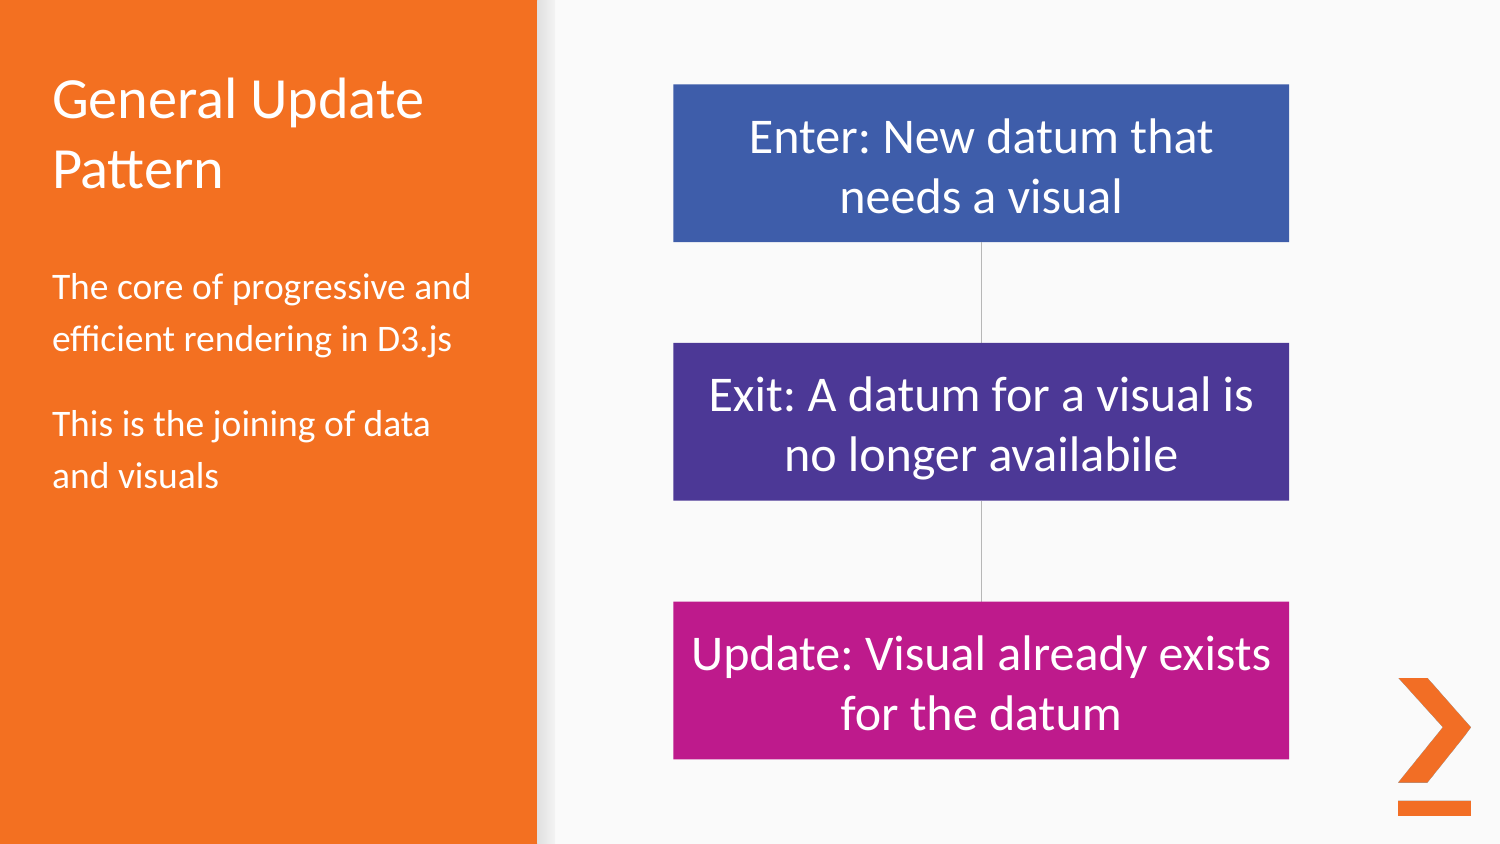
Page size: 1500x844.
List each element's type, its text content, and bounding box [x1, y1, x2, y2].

title Exit: A datum for a visual is no longer availabile [673, 342, 1290, 501]
list The core of progressive and efficient rendering in D3.js This is the joining of data and visuals [37, 240, 498, 760]
title Enter: New datum that needs a visual [673, 84, 1290, 243]
title General Update Pattern [37, 58, 498, 216]
picture [1398, 678, 1471, 816]
title Update: Visual already exists for the datum [673, 601, 1290, 760]
